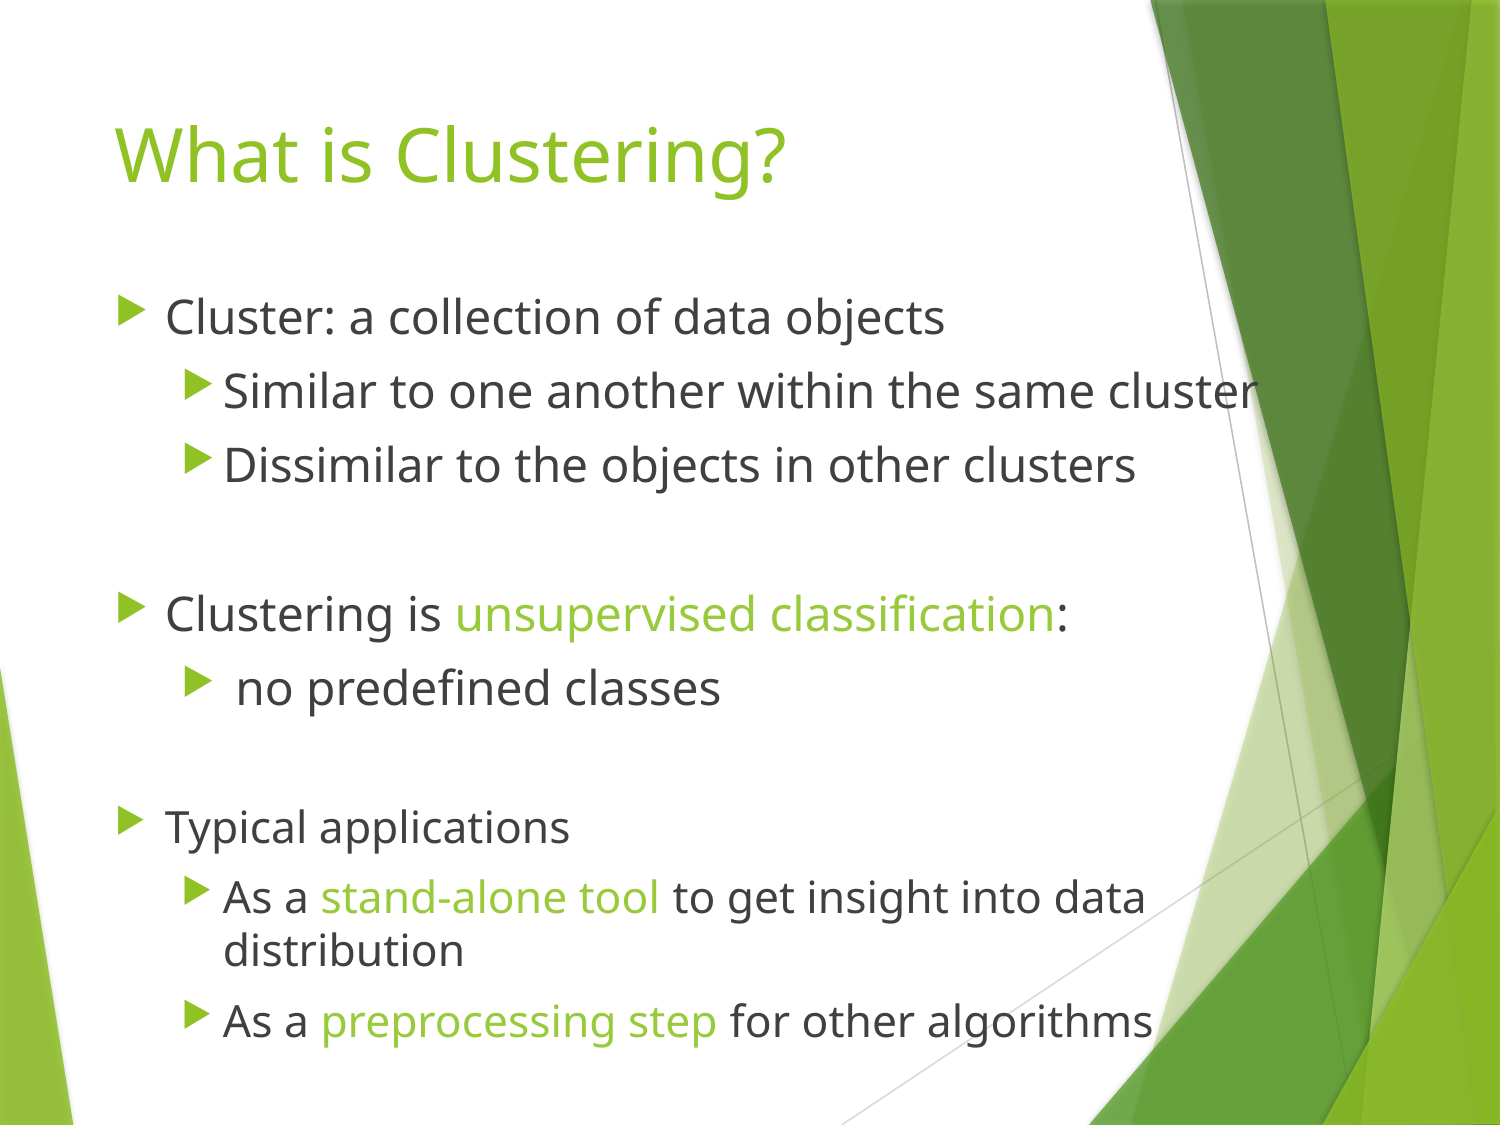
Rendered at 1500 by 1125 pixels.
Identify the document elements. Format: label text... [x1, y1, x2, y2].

title What is Clustering? [99, 99, 1142, 279]
list Cluster: a collection of data objects Similar to one another within the same cluster Dissimilar to the objects in other clusters Clustering is unsupervised classification: no predefined classes Typical applications As a stand-alone tool to get insight into data distribution As a preprocessing step for other algorithms [99, 279, 1388, 1058]
